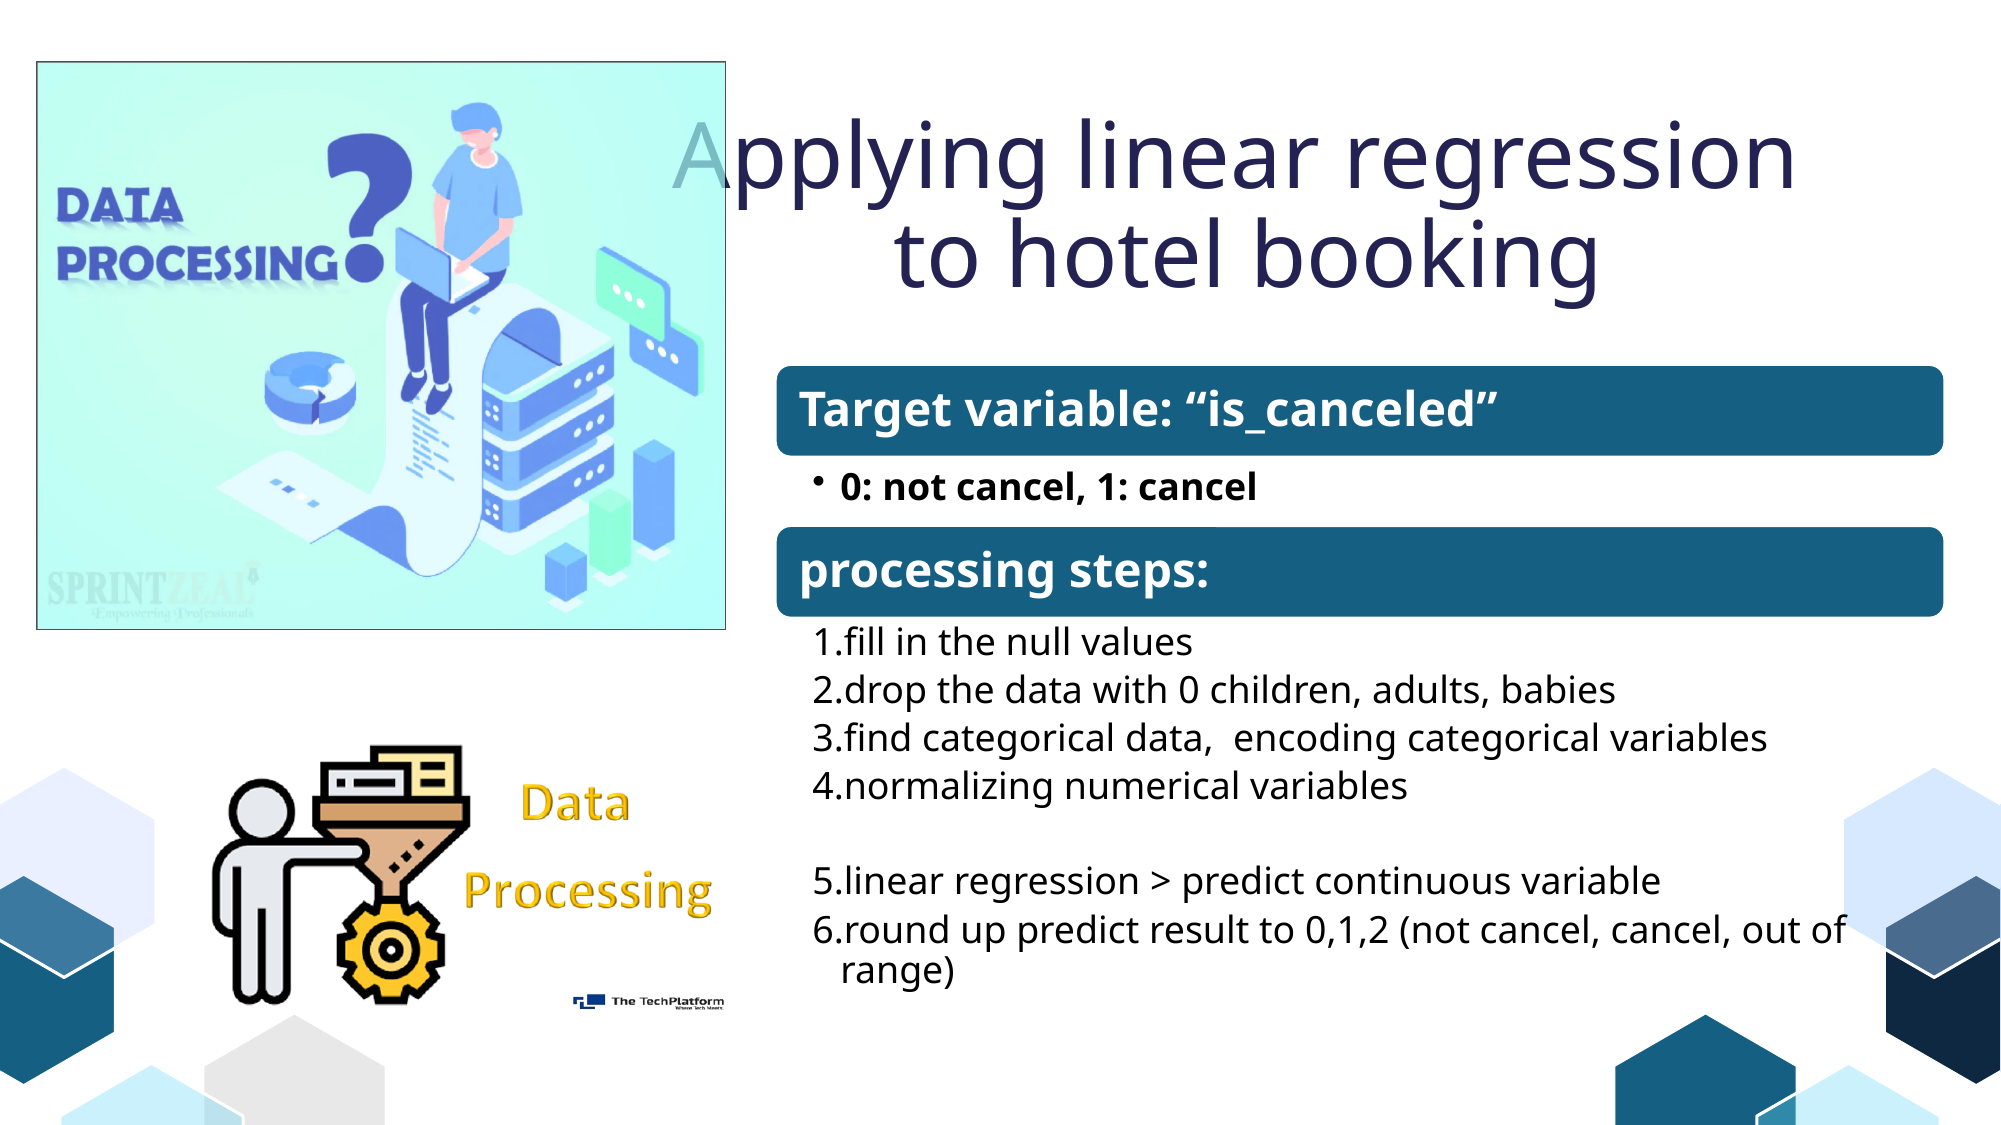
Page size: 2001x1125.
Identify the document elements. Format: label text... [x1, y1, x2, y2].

title Applying linear regression to hotel booking [727, 89, 2000, 215]
picture [170, 673, 727, 1010]
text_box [774, 345, 1946, 1003]
picture [35, 61, 727, 631]
